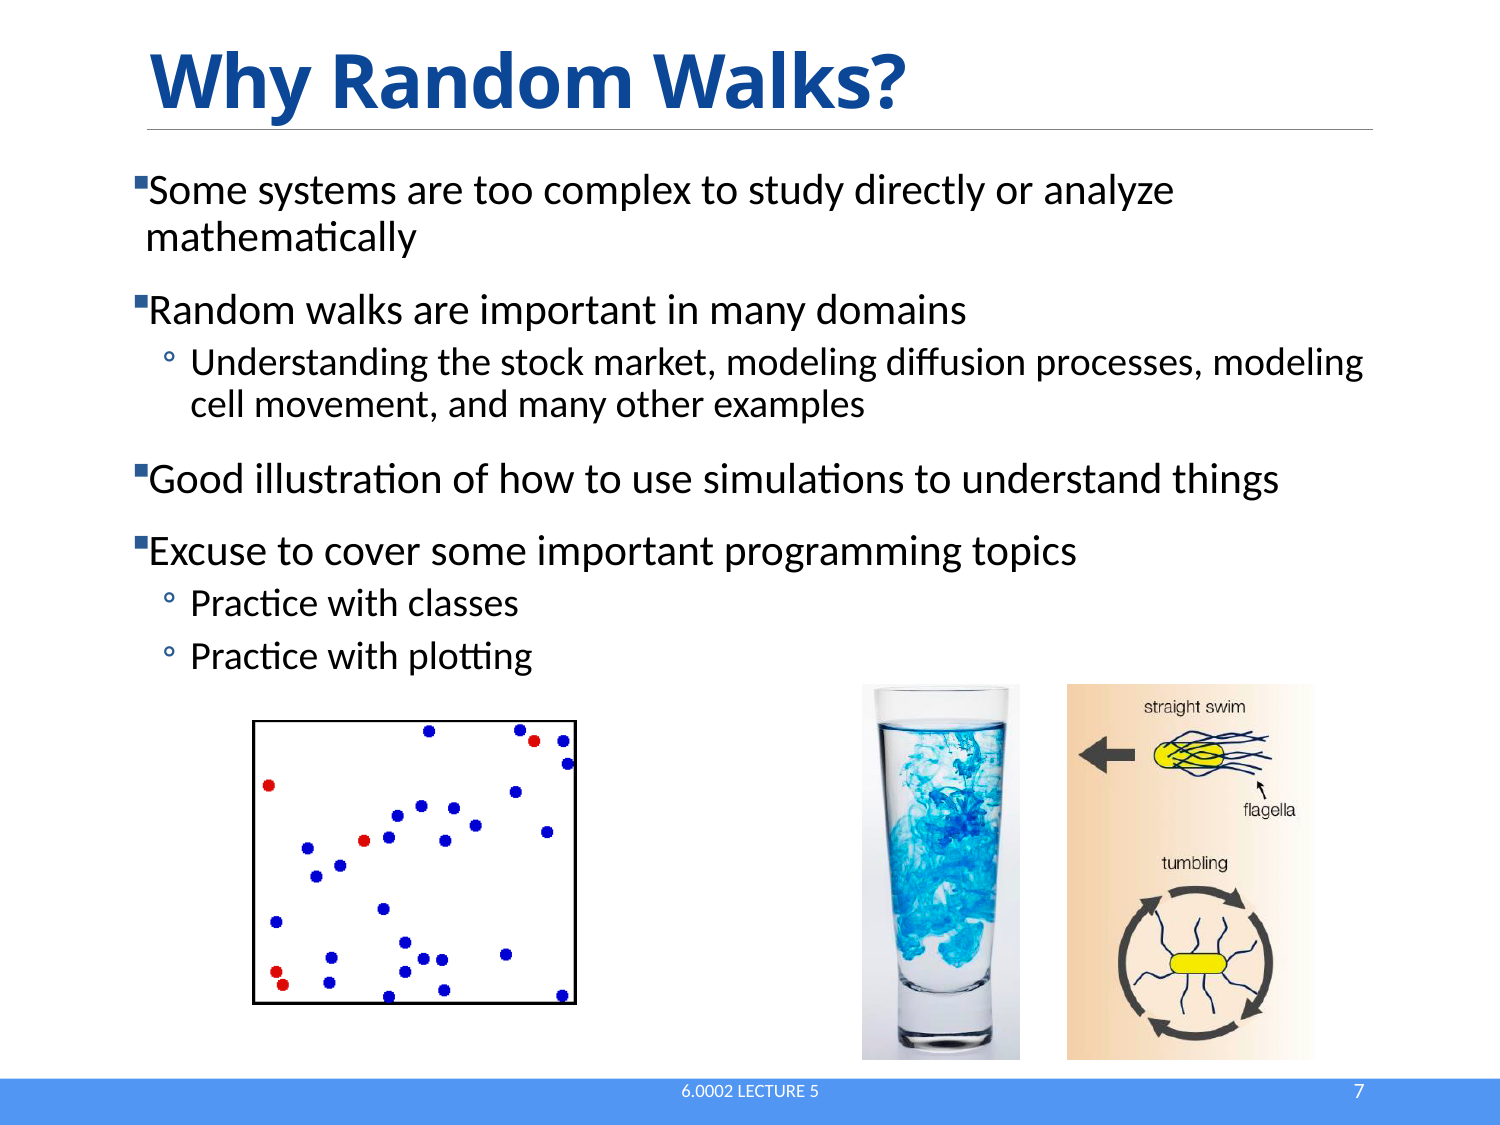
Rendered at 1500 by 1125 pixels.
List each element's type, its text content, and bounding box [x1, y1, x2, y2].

title Why Random Walks? [135, 18, 1373, 132]
picture [1066, 684, 1316, 1061]
footer 6.0002 Lecture 5 [453, 1059, 1047, 1120]
picture [861, 684, 1020, 1061]
list Some systems are too complex to study directly or analyze mathematically Random walks are important in many domains Understanding the stock market, modeling diffusion processes, modeling cell movement, and many other examples Good illustration of how to use simulations to understand things Excuse to cover some important programming topics Practice with classes Practice with plotting [131, 160, 1399, 693]
picture [252, 720, 578, 1006]
slide_number 7 [1218, 1059, 1380, 1120]
